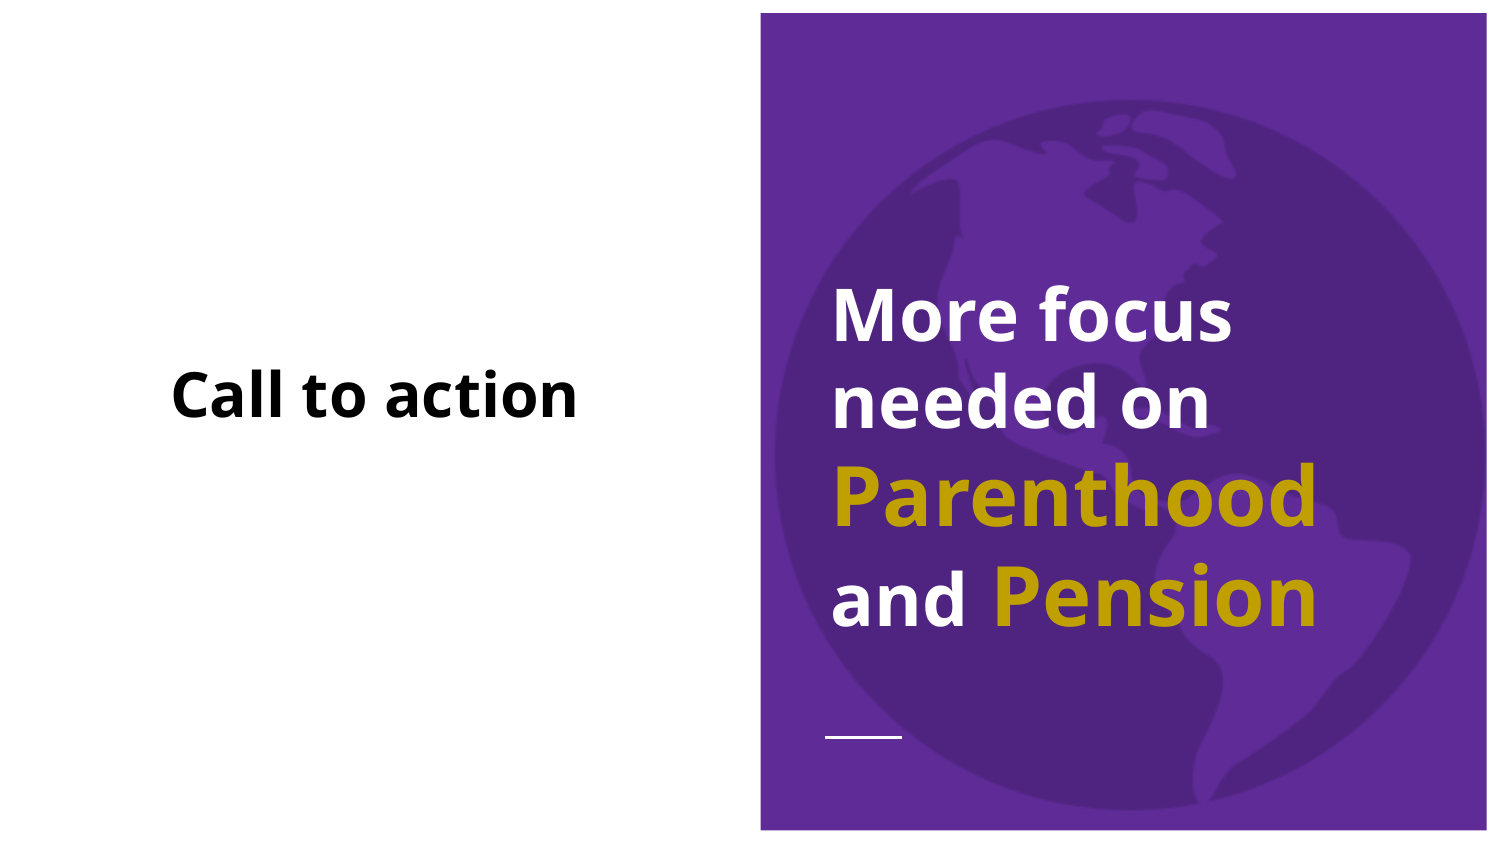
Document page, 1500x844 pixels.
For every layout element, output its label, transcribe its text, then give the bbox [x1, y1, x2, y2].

picture [657, 0, 1500, 844]
title Call to action [43, 193, 652, 446]
